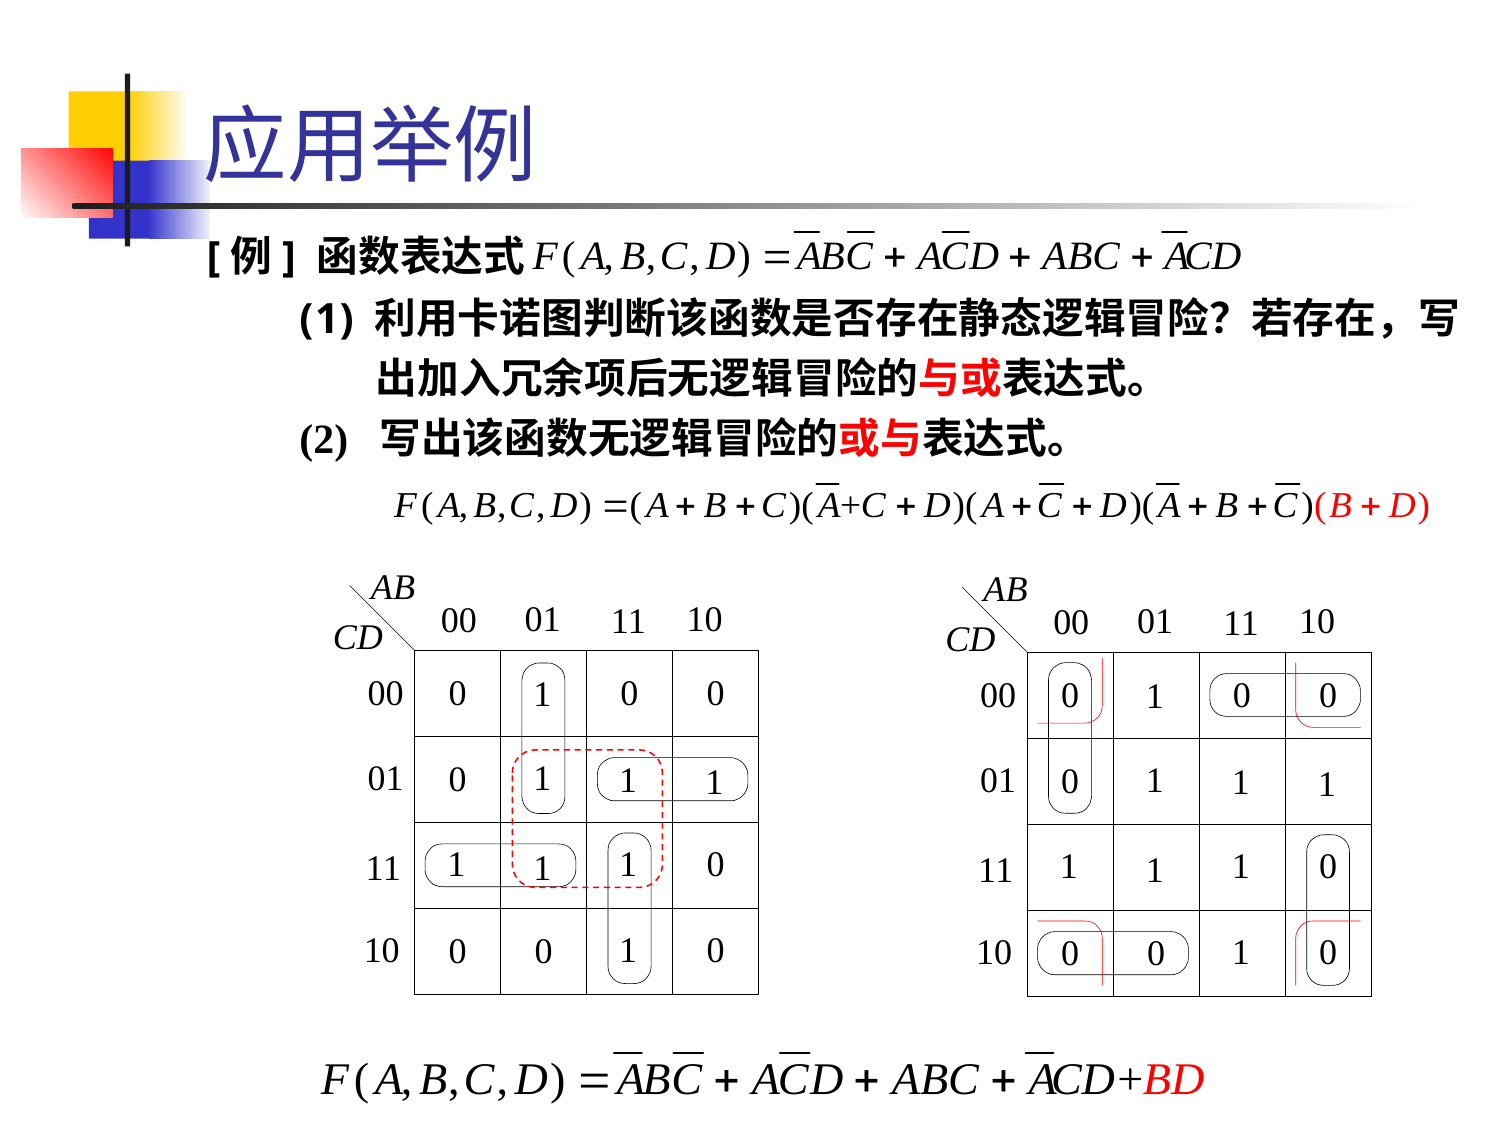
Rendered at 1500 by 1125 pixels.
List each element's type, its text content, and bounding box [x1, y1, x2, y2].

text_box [312, 1041, 1213, 1114]
title 应用举例 [188, 12, 1468, 200]
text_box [937, 564, 1375, 1000]
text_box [387, 474, 1438, 533]
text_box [324, 562, 763, 999]
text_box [199, 222, 1250, 288]
text_box 利用卡诺图判断该函数是否存在静态逻辑冒险？若存在，写 出加入冗余项后无逻辑冒险的与或表达式。 (2) 写出该函数无逻辑冒险的或与表达式。 [284, 274, 1488, 470]
